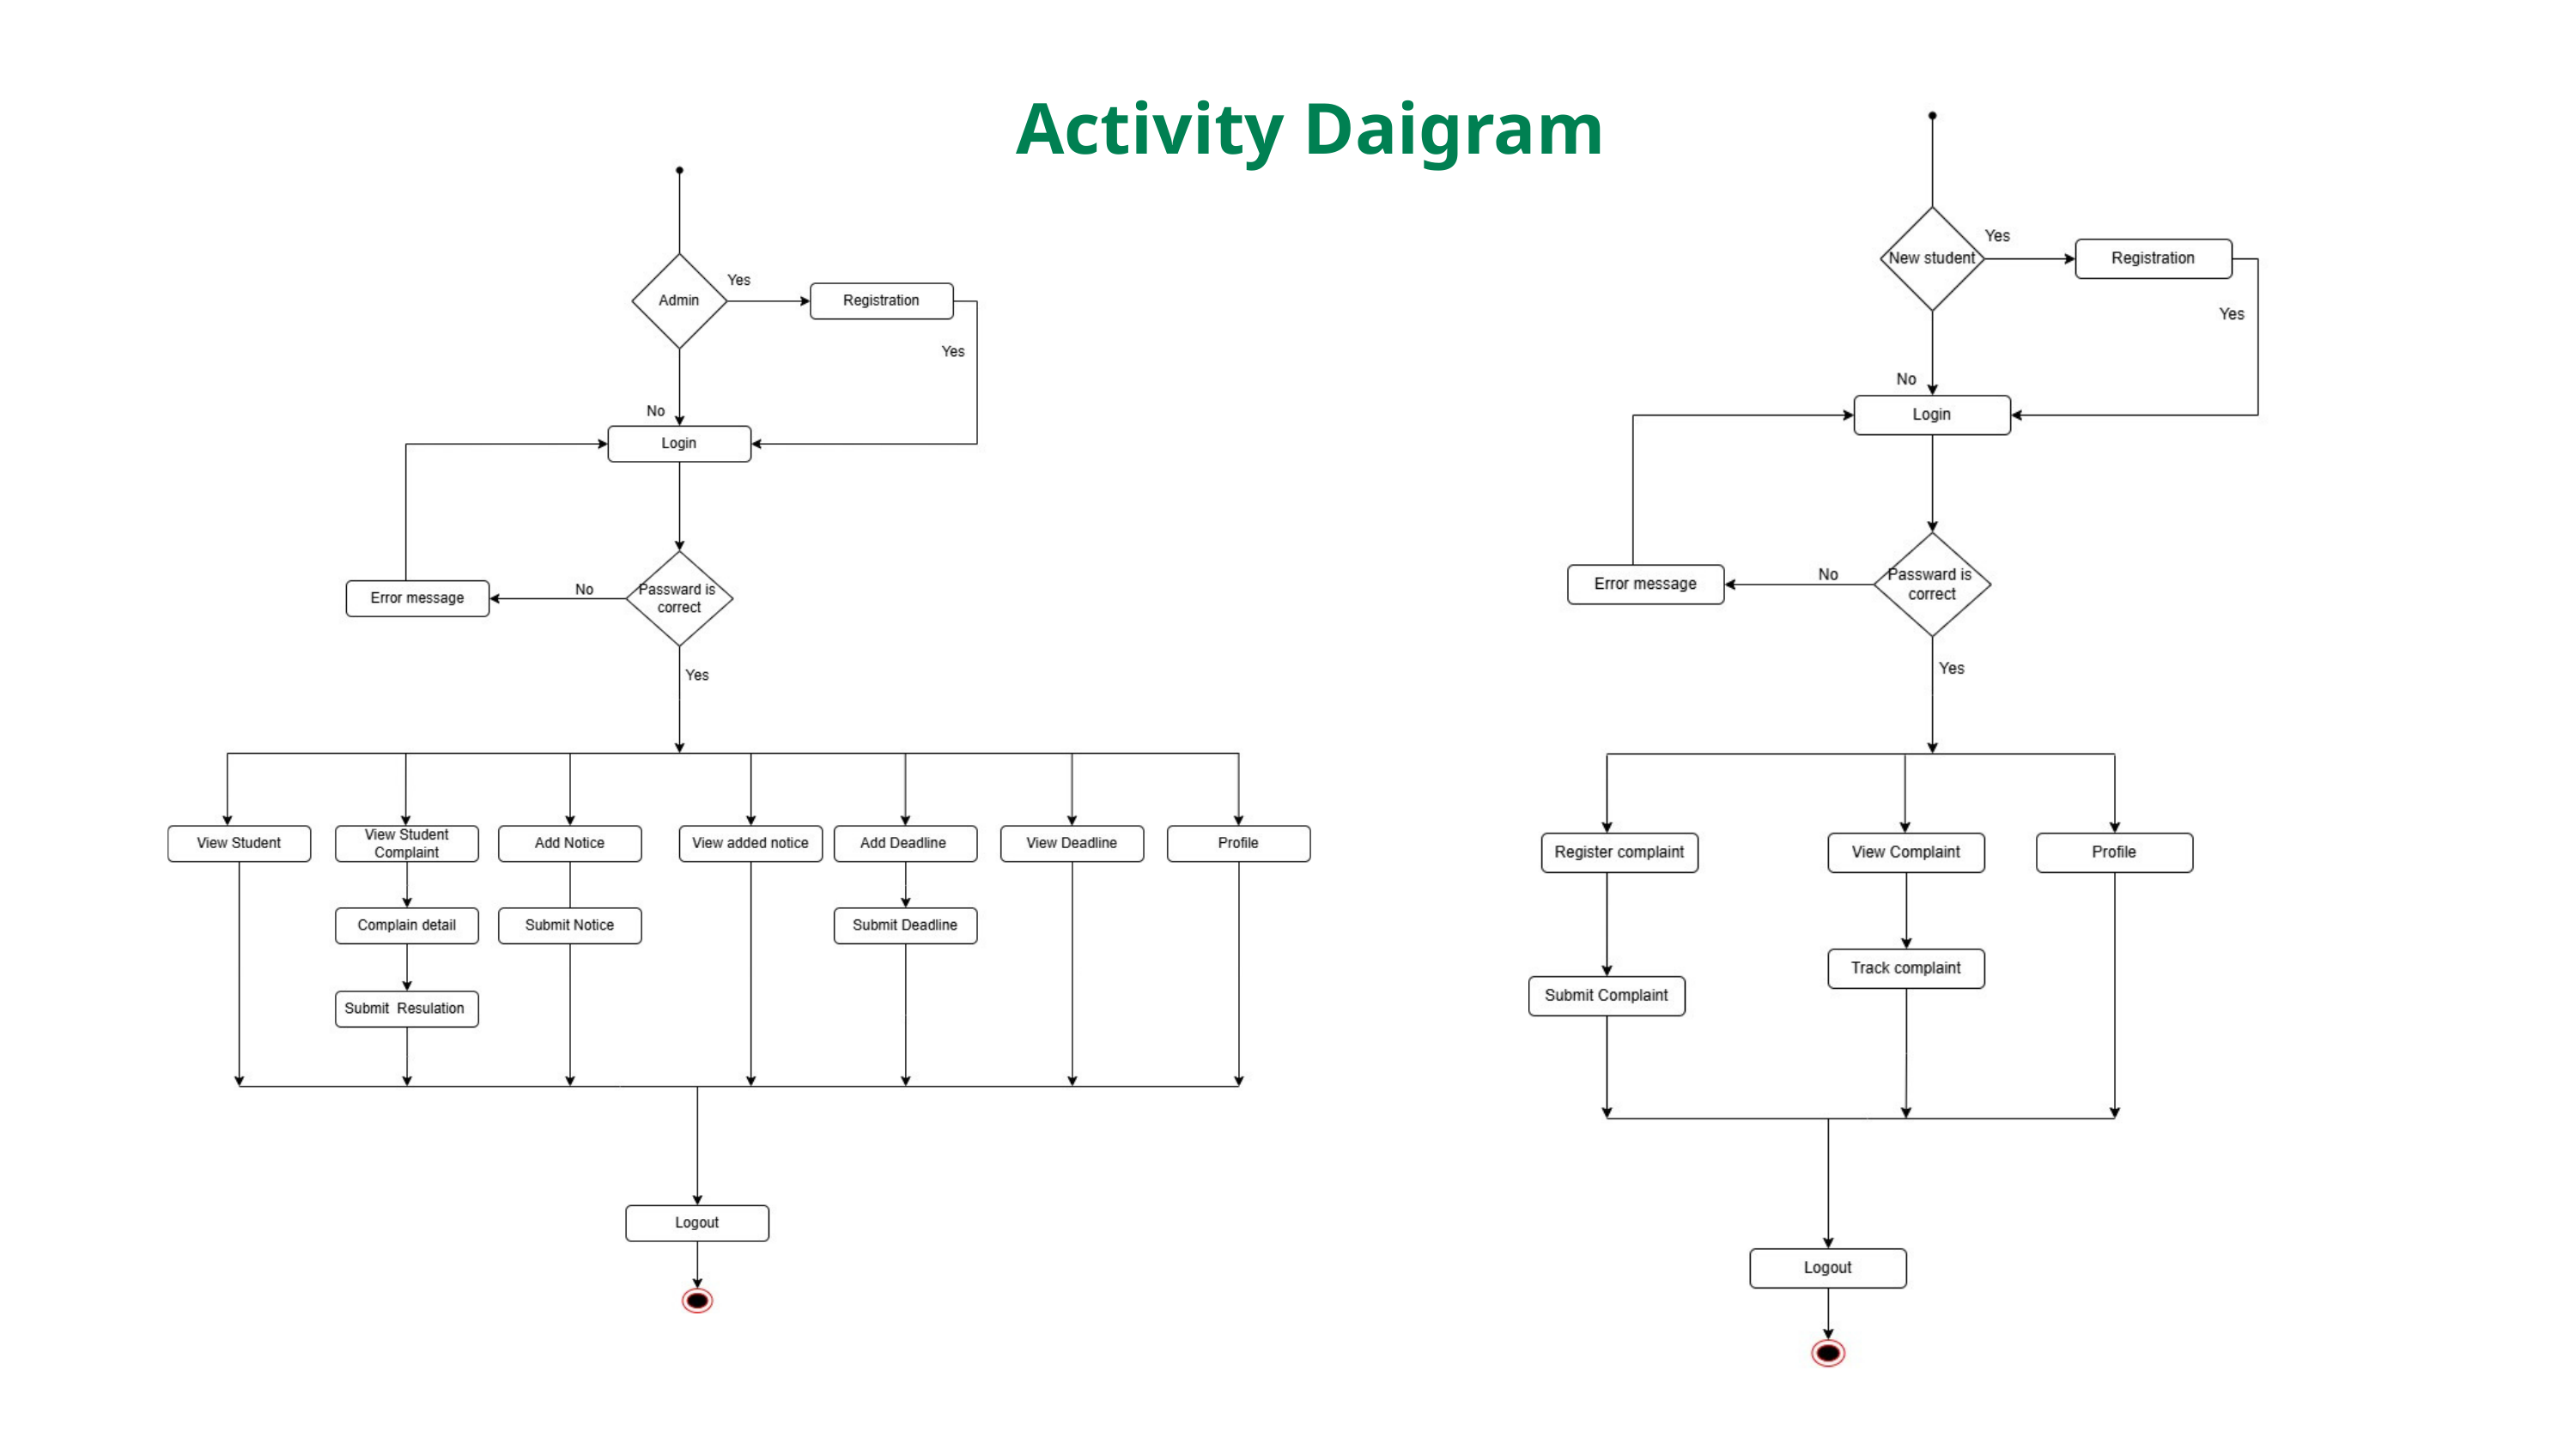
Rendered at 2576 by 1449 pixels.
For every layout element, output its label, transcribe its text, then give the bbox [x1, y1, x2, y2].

text_box [167, 158, 1311, 1313]
text_box [1528, 102, 2269, 1368]
text_box Activity Daigram [775, 97, 1847, 168]
